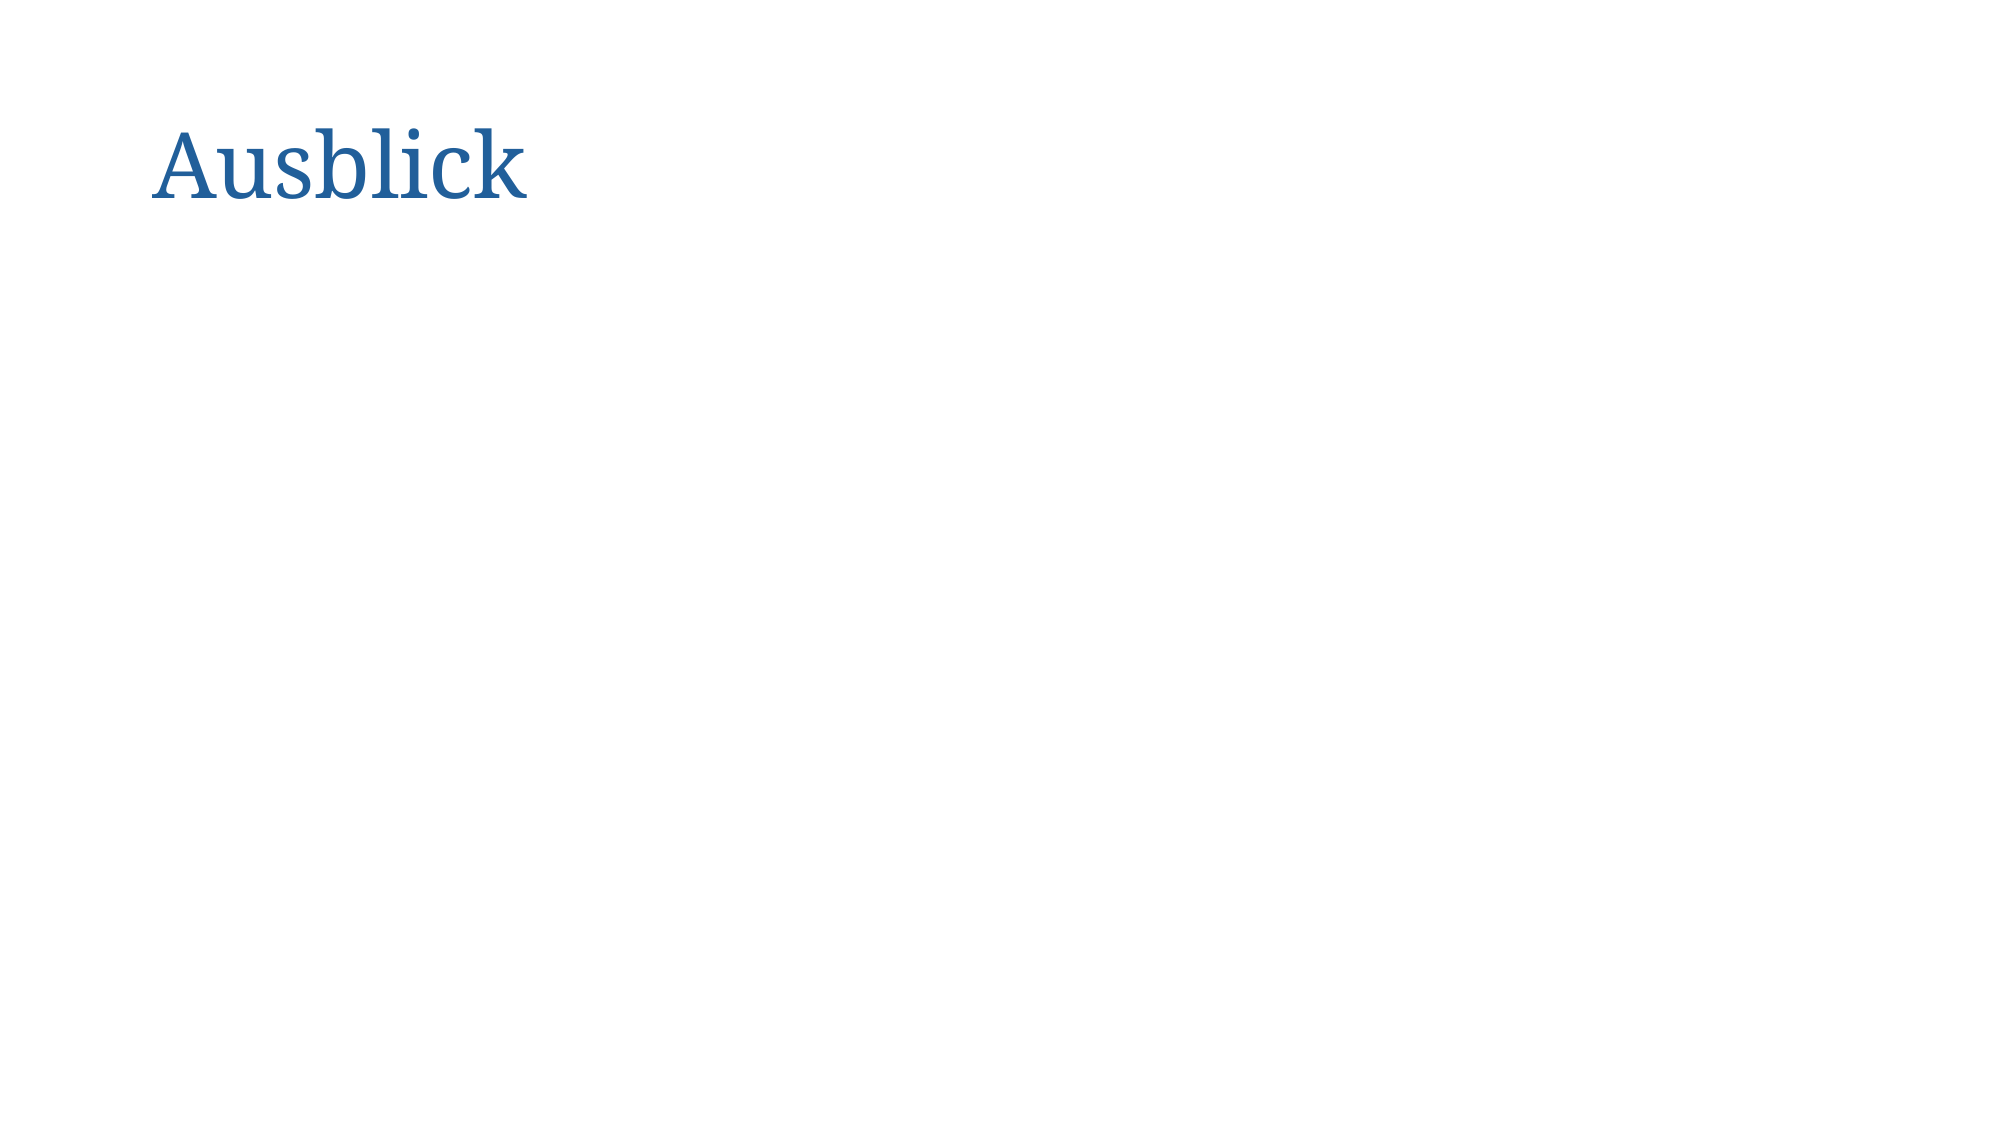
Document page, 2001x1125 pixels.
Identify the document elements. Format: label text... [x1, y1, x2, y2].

title Ausblick [137, 59, 1863, 278]
